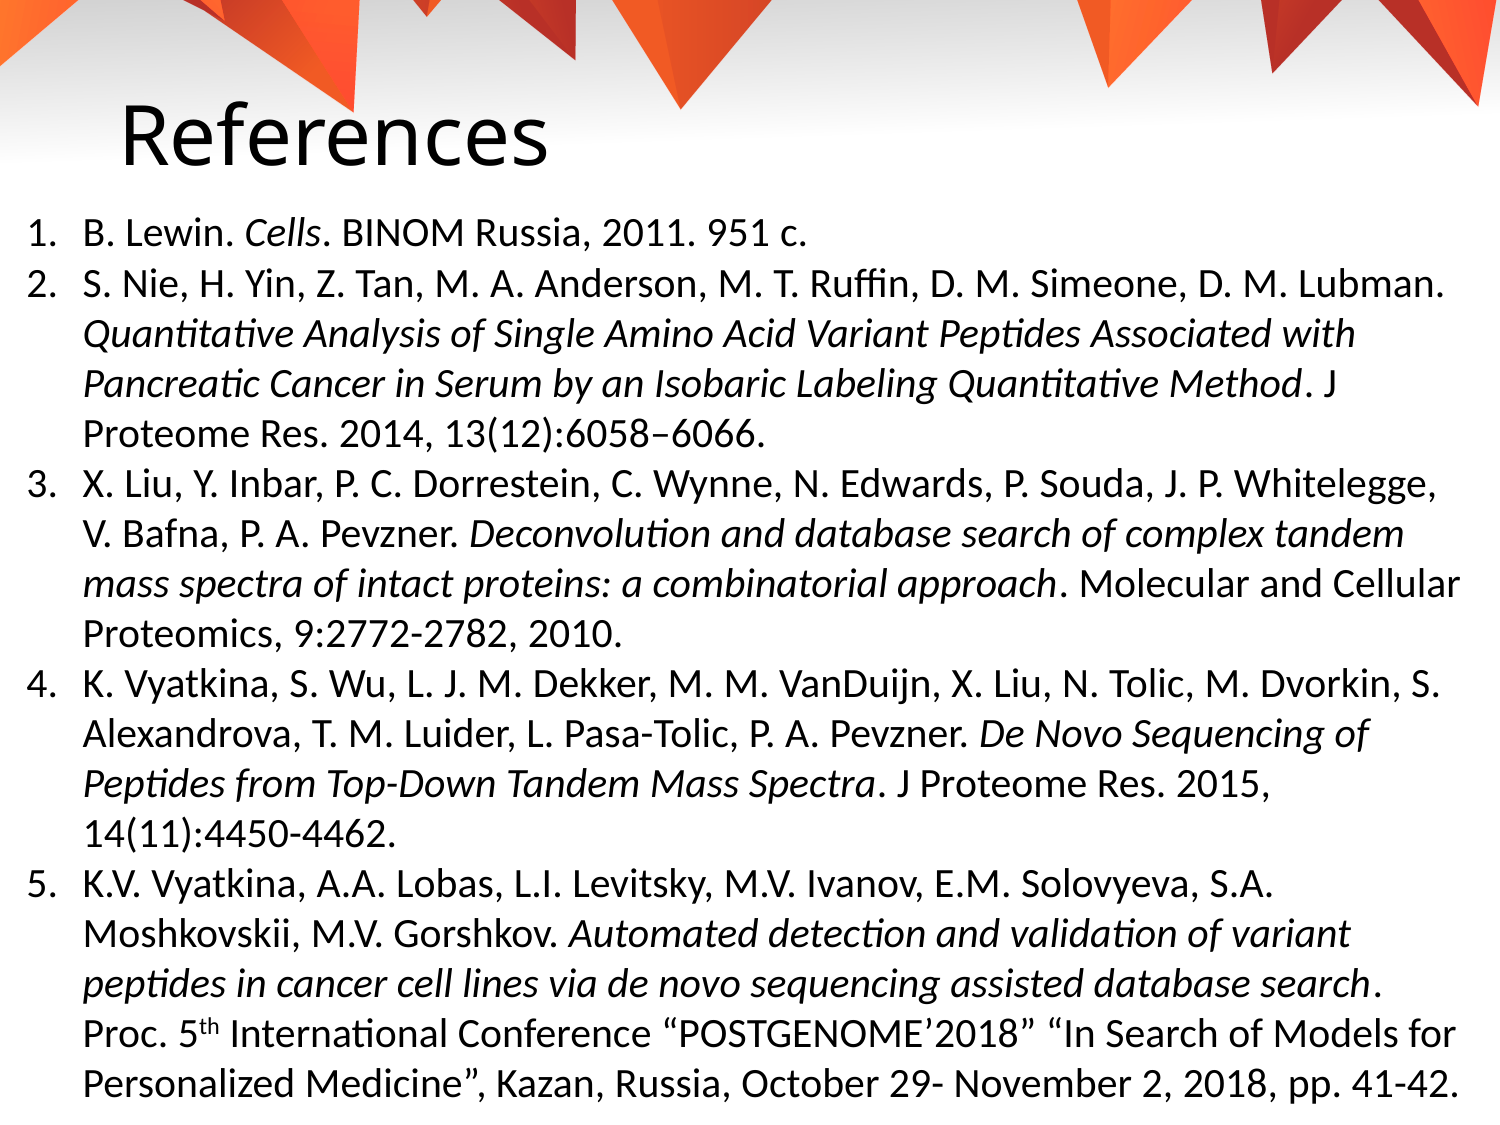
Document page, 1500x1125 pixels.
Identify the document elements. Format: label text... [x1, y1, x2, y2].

picture [0, 0, 1500, 1125]
title References [103, 28, 1397, 197]
text_box B. Lewin. Cells. BINOM Russia, 2011. 951 с. S. Nie, H. Yin, Z. Tan, M. A. Anderson, M. T. Ruffin, D. M. Simeone, D. M. Lubman. Quantitative Analysis of Single Amino Acid Variant Peptides Associated with Pancreatic Cancer in Serum by an Isobaric Labeling Quantitative Method. J Proteome Res. 2014, 13(12):6058–6066. X. Liu, Y. Inbar, P. C. Dorrestein, C. Wynne, N. Edwards, P. Souda, J. P. Whitelegge, V. Bafna, P. A. Pevzner. Deconvolution and database search of complex tandem mass spectra of intact proteins: a combinatorial approach. Molecular and Cellular Proteomics, 9:2772-2782, 2010. K. Vyatkina, S. Wu, L. J. M. Dekker, M. M. VanDuijn, X. Liu, N. Tolic, M. Dvorkin, S. Alexandrova, T. M. Luider, L. Pasa-Tolic, P. A. Pevzner. De Novo Sequencing of Peptides from Top-Down Tandem Mass Spectra. J Proteome Res. 2015, 14(11):4450-4462. K.V. Vyatkina, A.A. Lobas, L.I. Levitsky, M.V. Ivanov, E.M. Solovyeva, S.A. Moshkovskii, M.V. Gorshkov. Automated detection and validation of variant peptides in cancer cell lines via de novo sequencing assisted database search. Proc. 5th International Conference “POSTGENOME’2018” “In Search of Models for Personalized Medicine”, Kazan, Russia, October 29- November 2, 2018, pp. 41-42. [11, 197, 1489, 1125]
